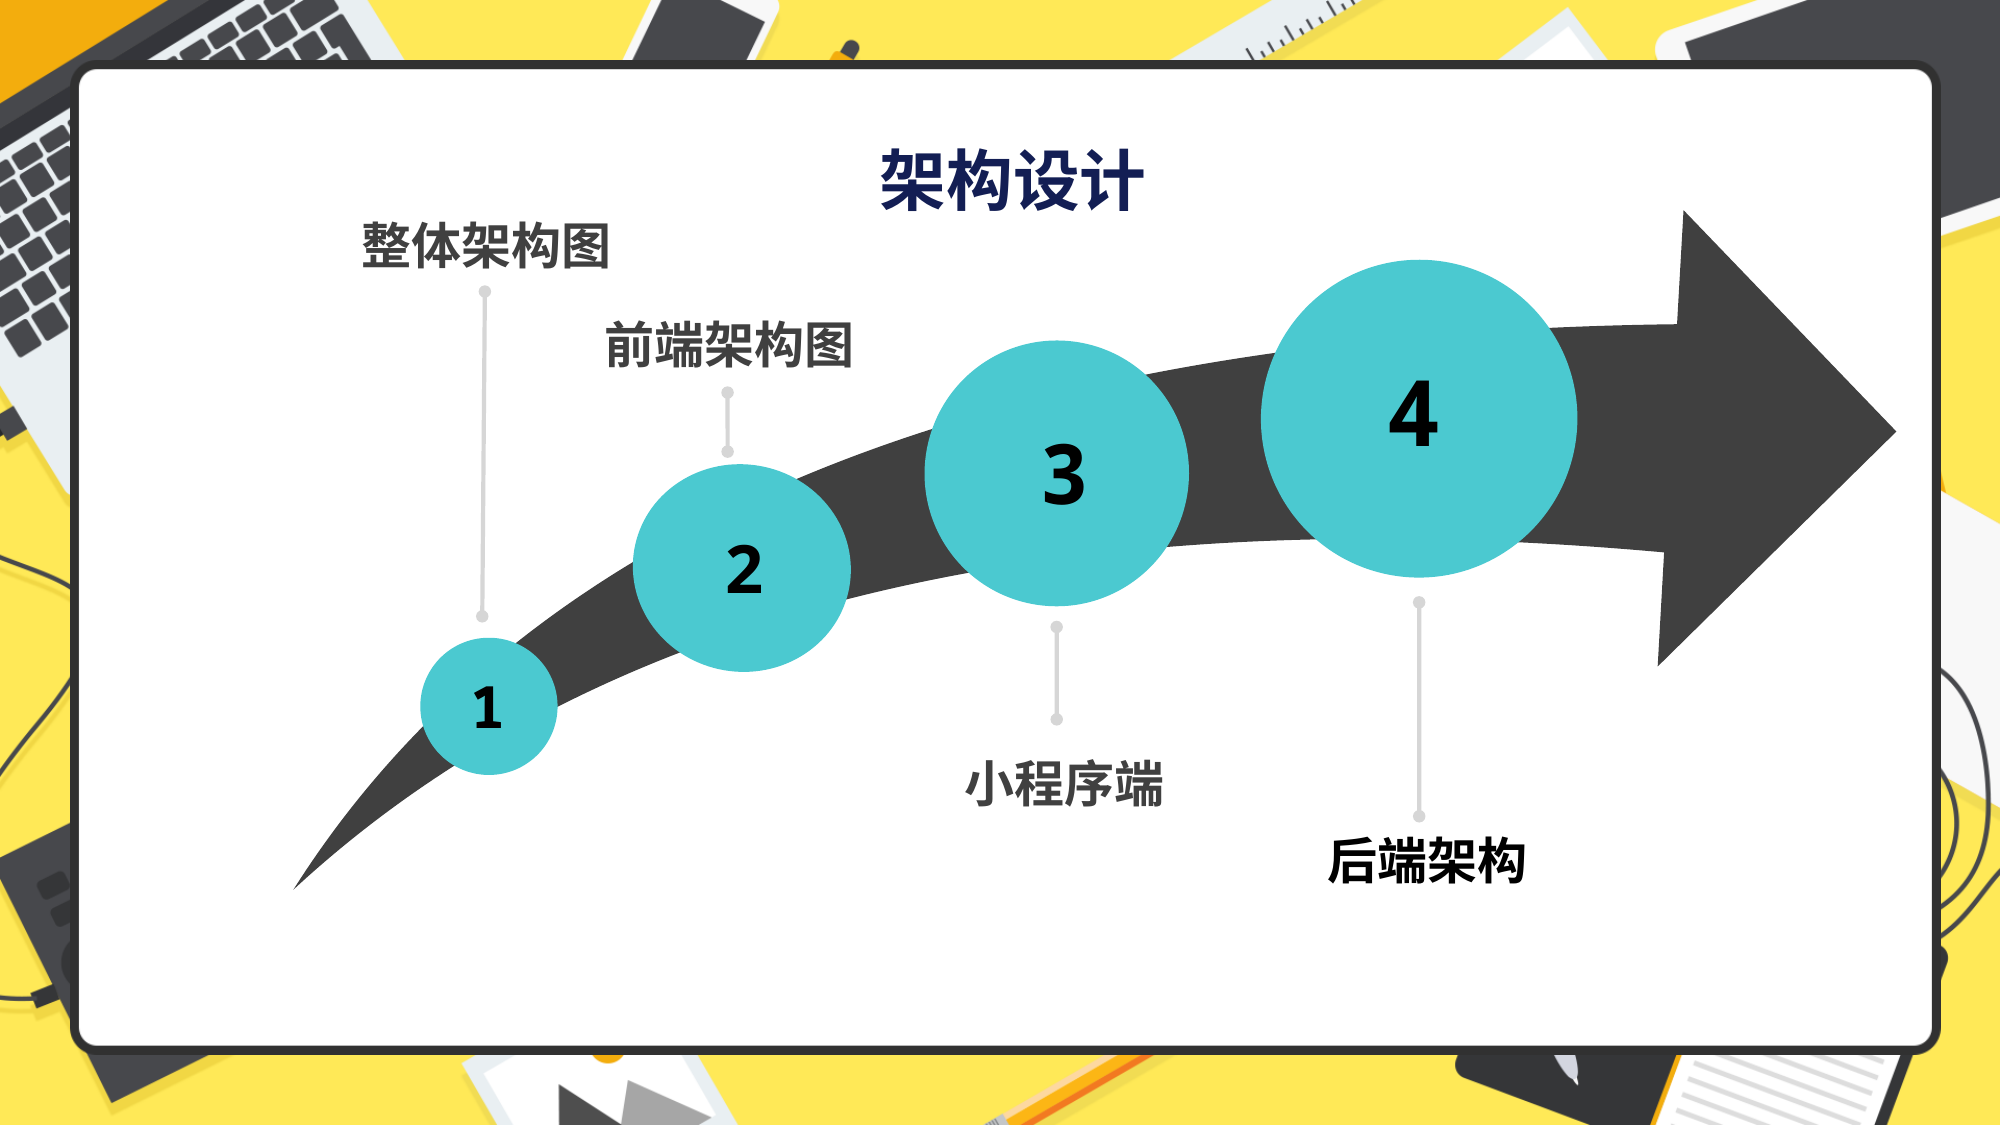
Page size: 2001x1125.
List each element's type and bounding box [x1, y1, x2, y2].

picture [0, 0, 2000, 1125]
text_box [271, 117, 1861, 1026]
